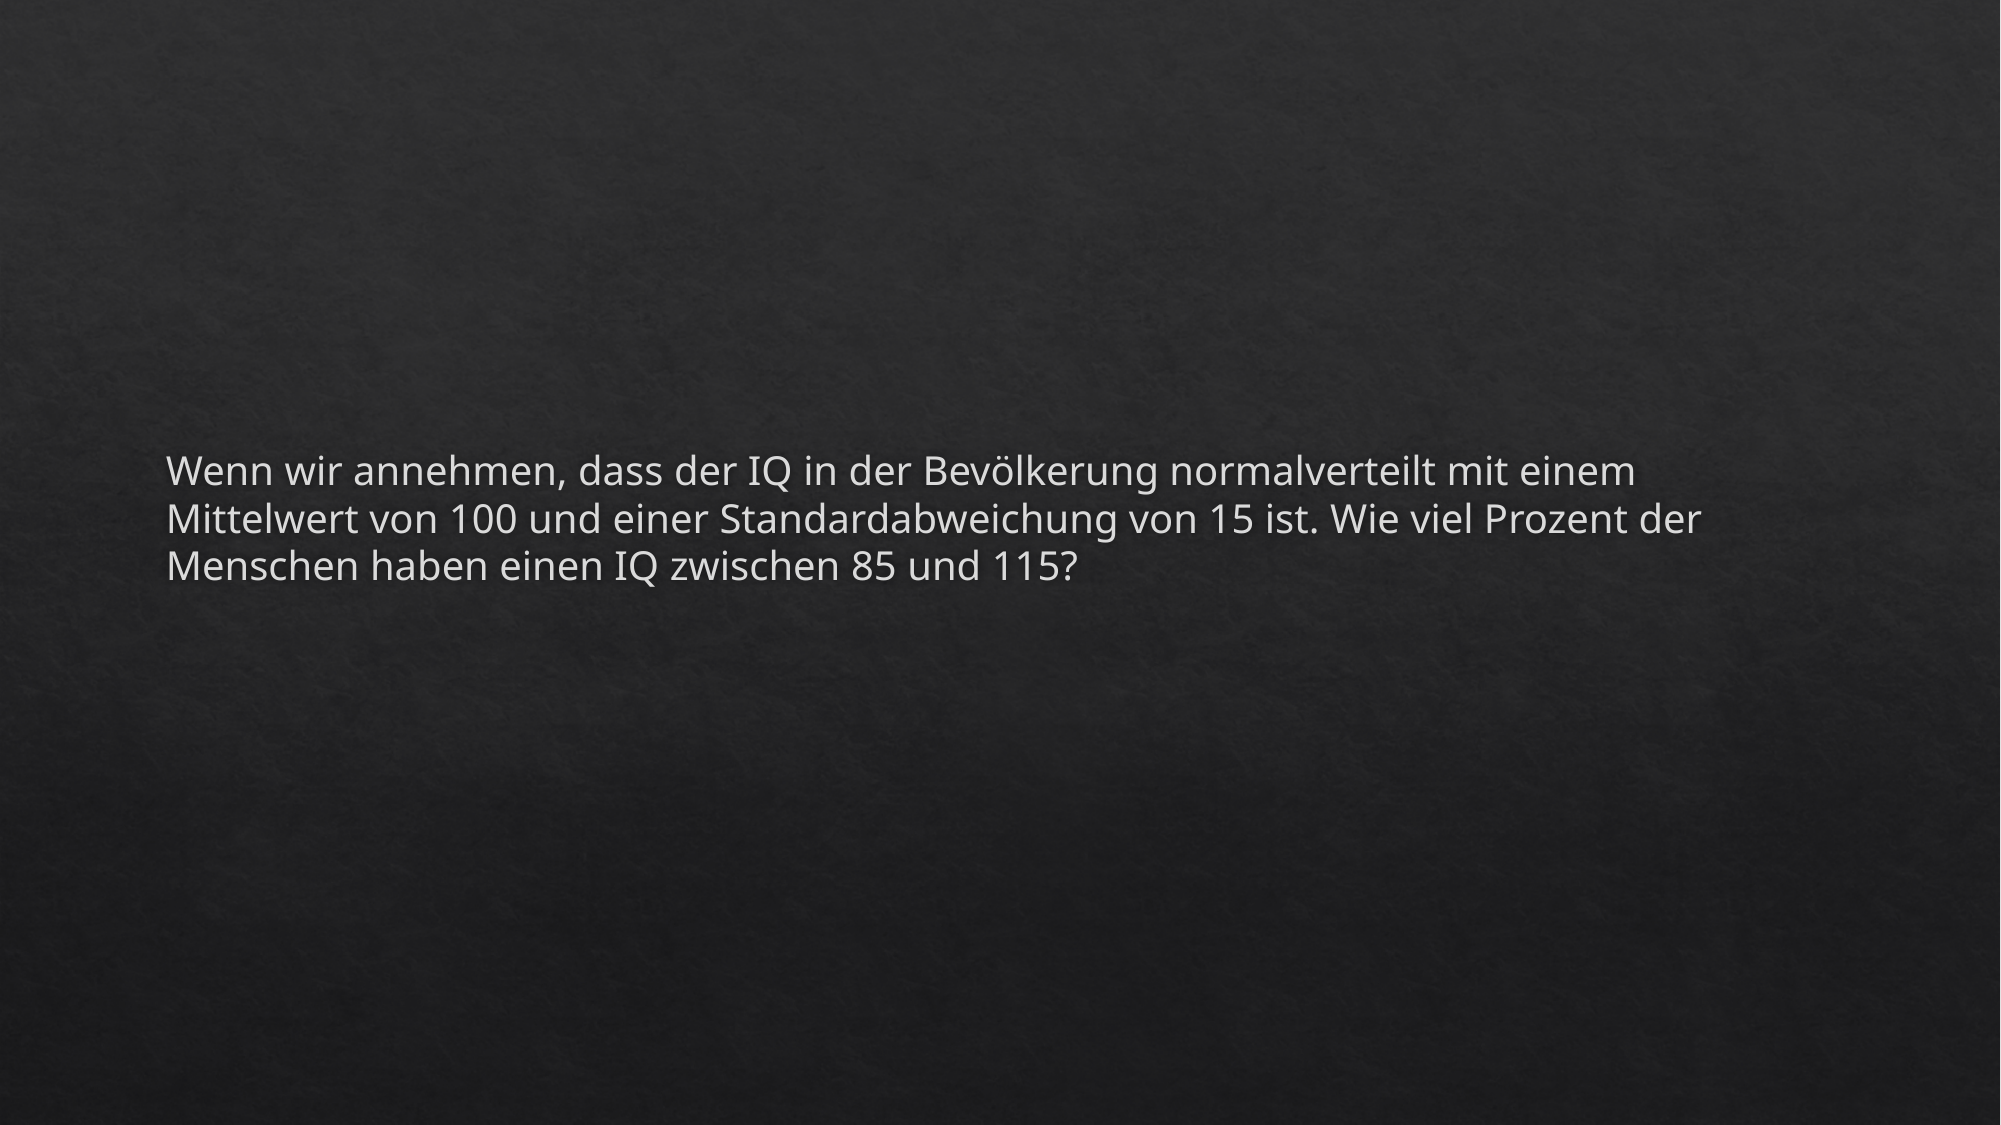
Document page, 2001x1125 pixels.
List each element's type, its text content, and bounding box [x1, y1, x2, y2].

title Wenn wir annehmen, dass der IQ in der Bevölkerung normalverteilt mit einem Mittelwert von 100 und einer Standardabweichung von 15 ist. Wie viel Prozent der Menschen haben einen IQ zwischen 85 und 115? [150, 437, 1850, 597]
